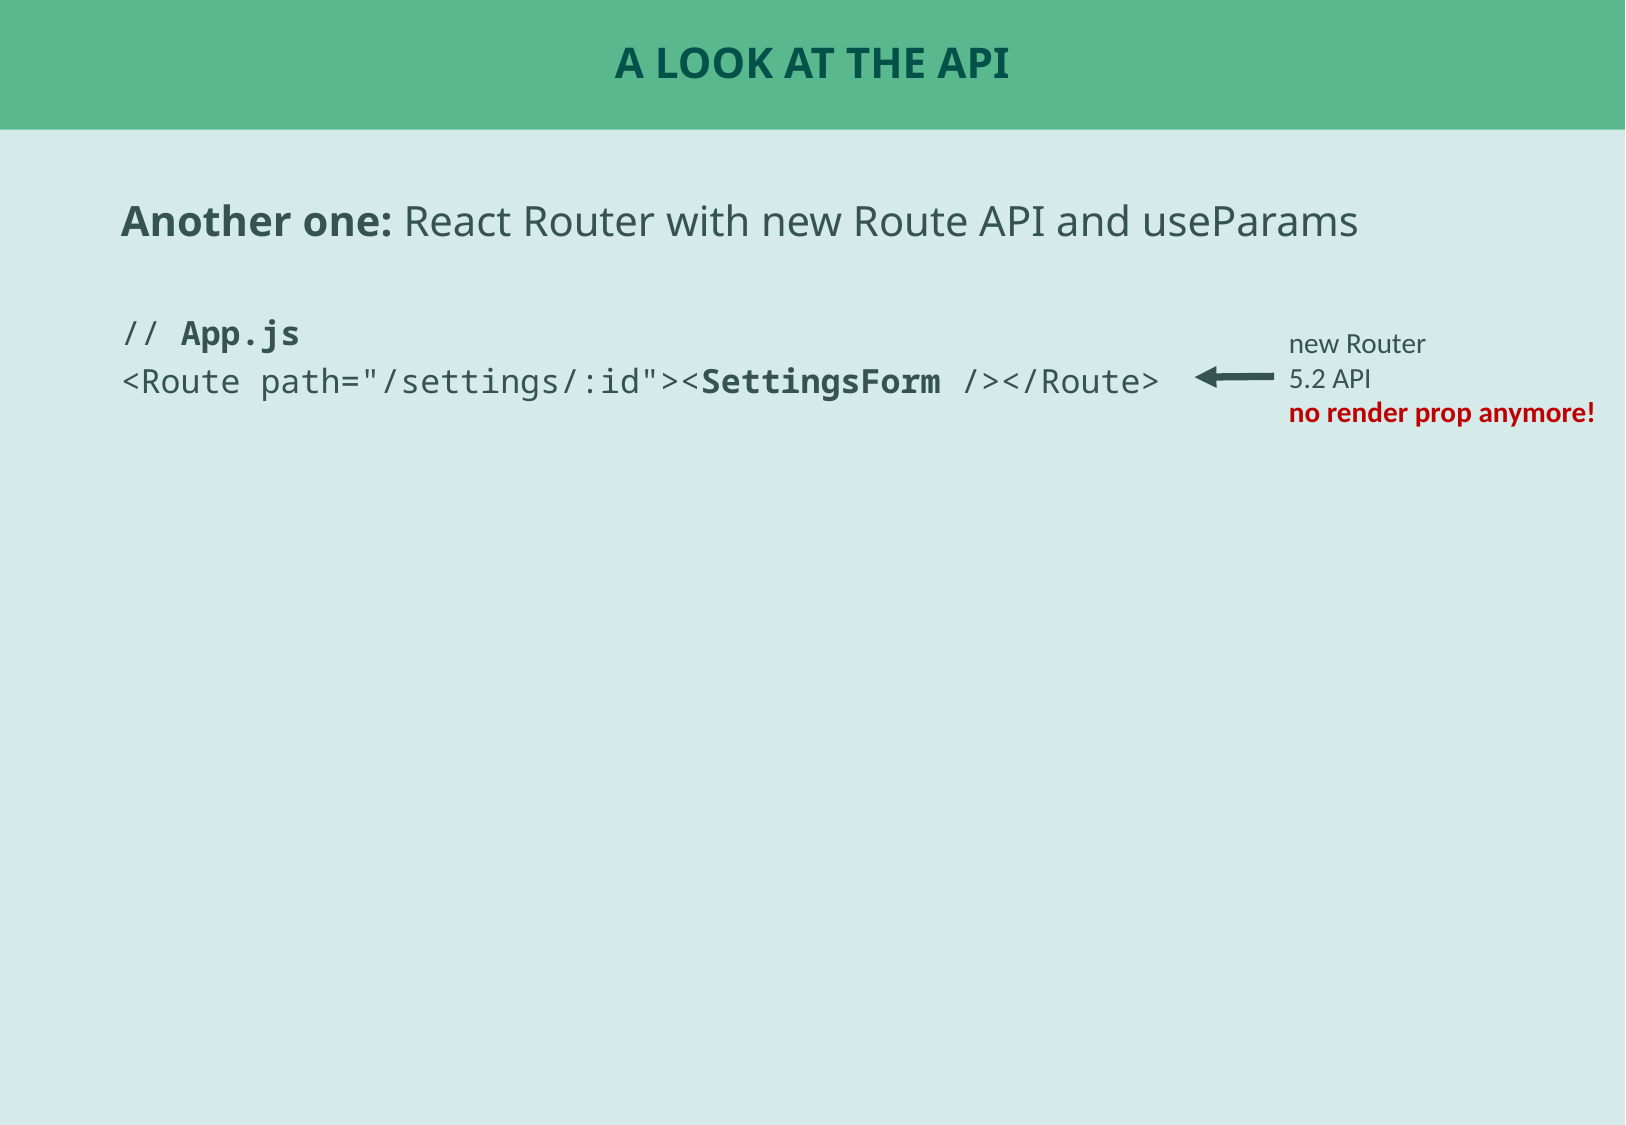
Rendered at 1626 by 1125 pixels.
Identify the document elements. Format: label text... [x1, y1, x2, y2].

text_box Another one: React Router with new Route API and useParams // App.js <Route path="/settings/:id"><SettingsForm /></Route> [106, 176, 1625, 504]
title A look at the api [0, 0, 1625, 130]
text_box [1194, 316, 1612, 438]
